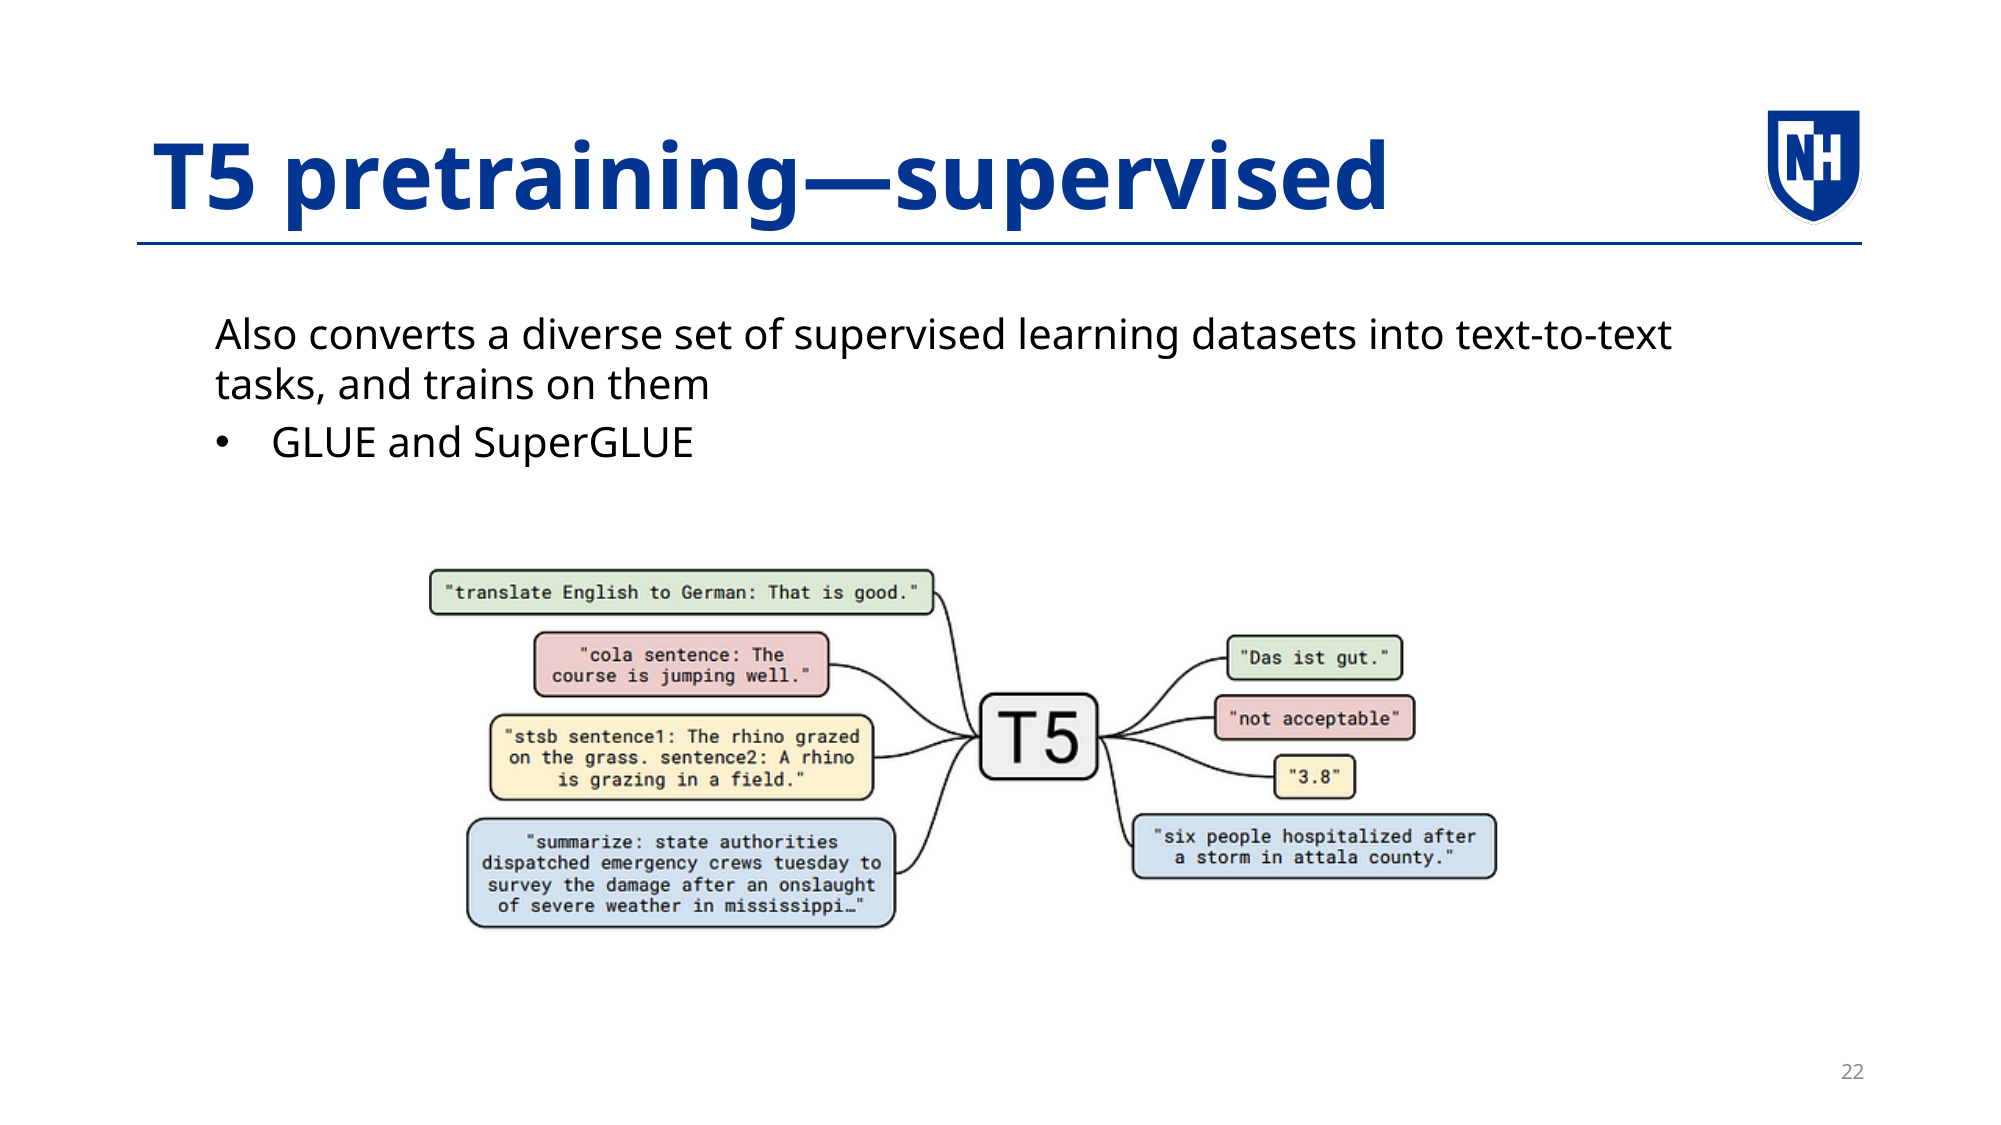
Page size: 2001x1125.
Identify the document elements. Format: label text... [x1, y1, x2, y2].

slide_number 22 [1412, 1042, 1880, 1103]
title T5 pretraining—supervised [137, 92, 1765, 237]
list Also converts a diverse set of supervised learning datasets into text-to-text tasks, and trains on them GLUE and SuperGLUE [200, 299, 1800, 900]
picture [1765, 107, 1863, 237]
picture [429, 541, 1524, 945]
